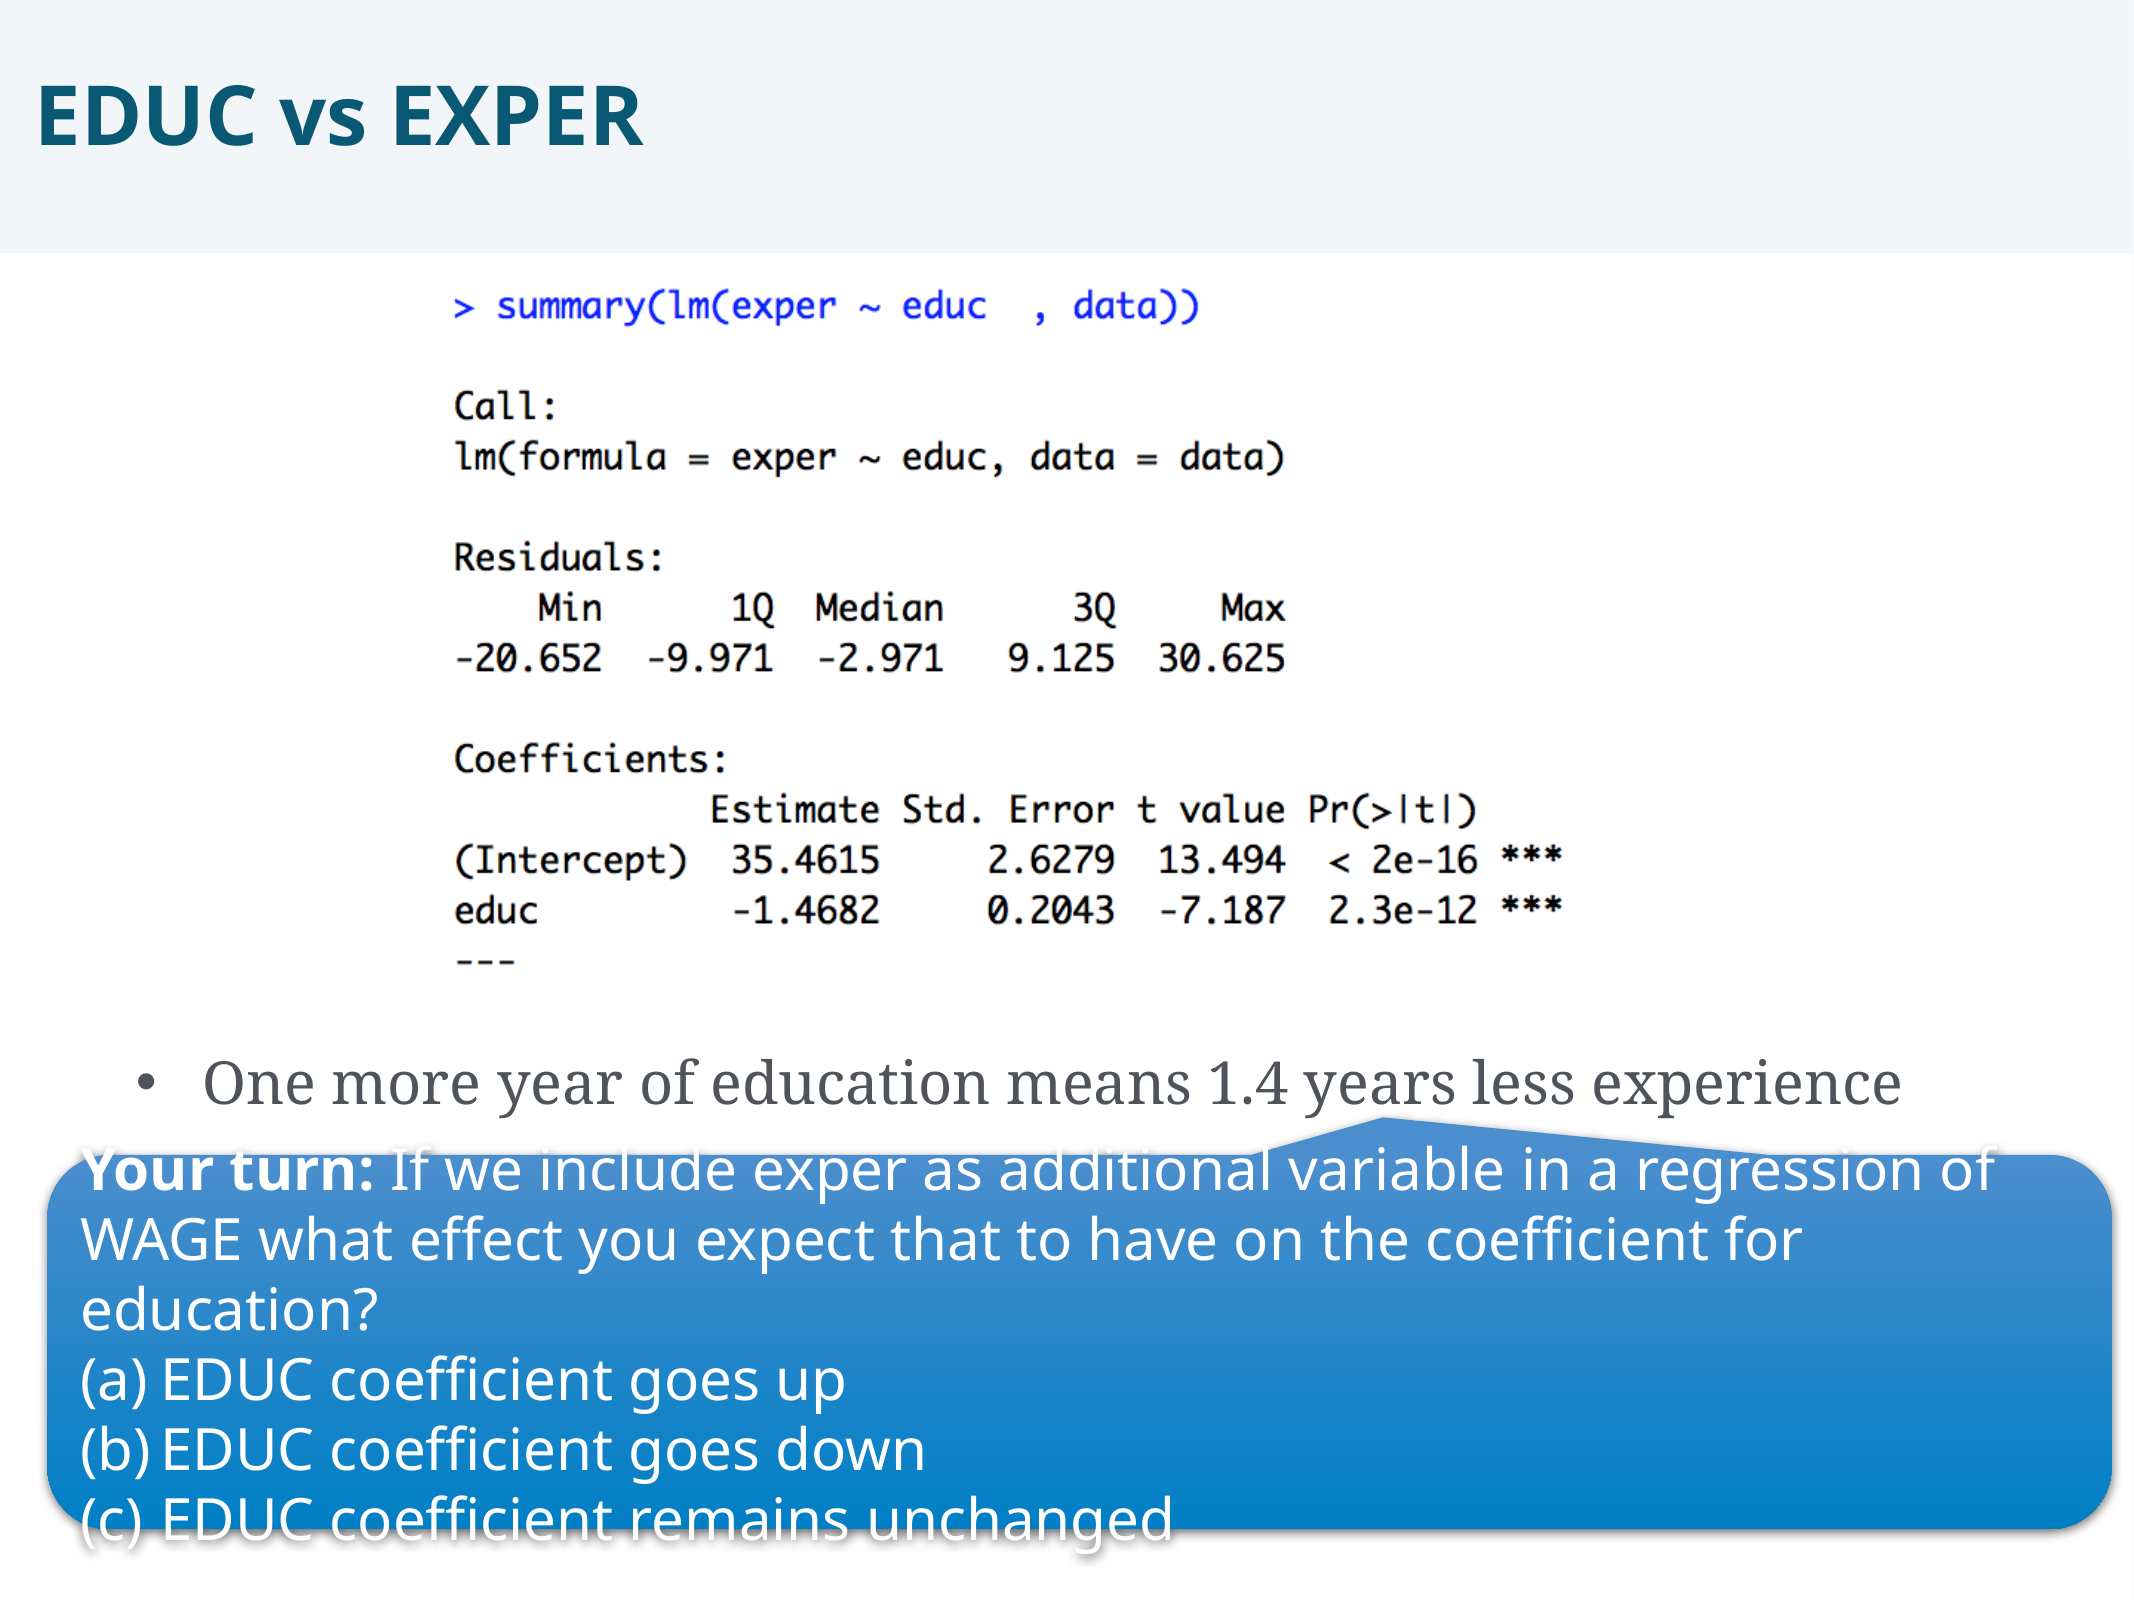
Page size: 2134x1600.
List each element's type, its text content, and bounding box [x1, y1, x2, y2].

text_box Your turn: If we include exper as additional variable in a regression of WAGE what effect you expect that to have on the coefficient for education? EDUC coefficient goes up EDUC coefficient goes down EDUC coefficient remains unchanged [47, 1117, 2112, 1530]
picture [448, 277, 1711, 980]
text_box EDUC vs EXPER [19, 55, 1633, 211]
text_box One more year of education means 1.4 years less experience [121, 1037, 2112, 1181]
